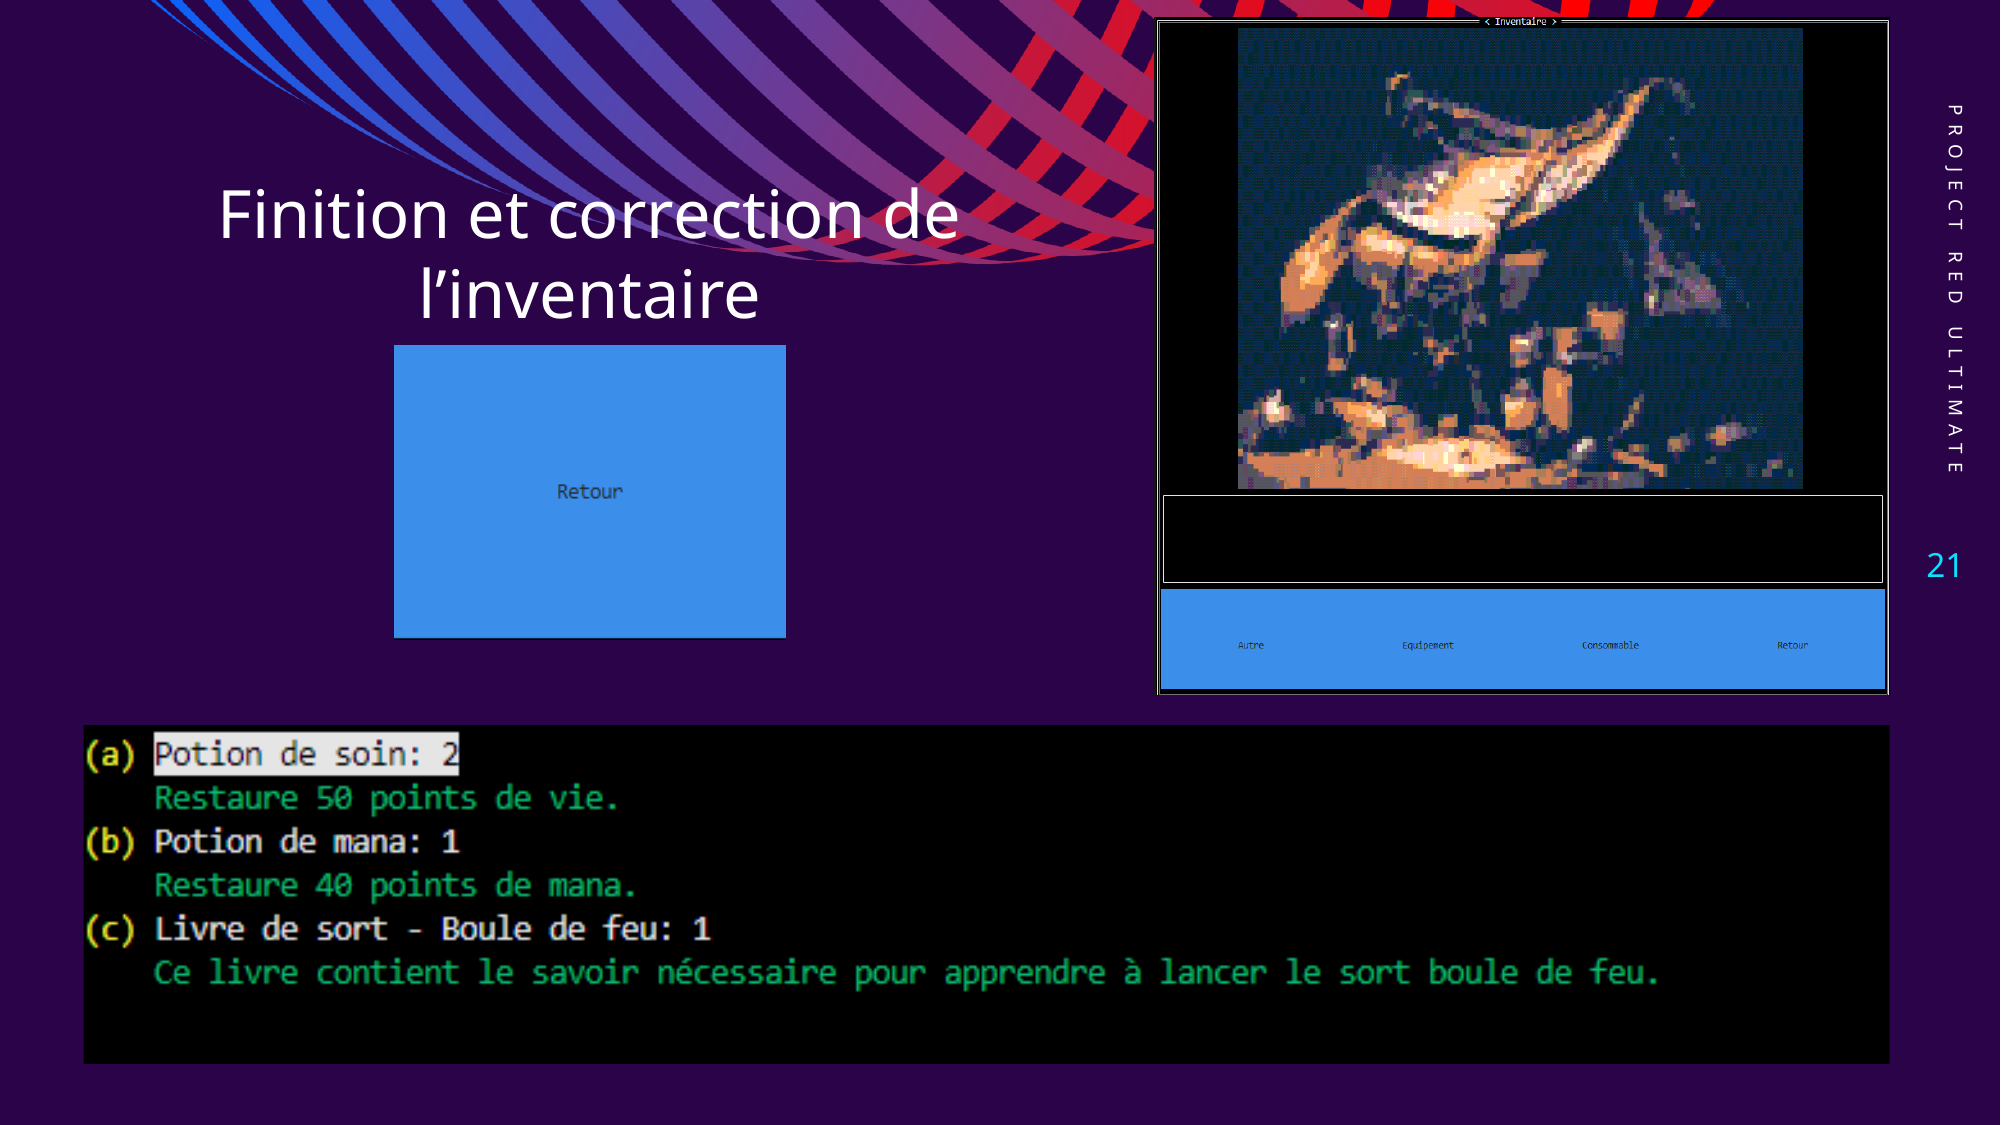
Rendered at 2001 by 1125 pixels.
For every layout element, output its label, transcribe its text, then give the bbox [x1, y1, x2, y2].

text_box Finition et correction de l’inventaire [83, 164, 1097, 340]
slide_number 21 [1890, 519, 1980, 615]
picture [0, 0, 2000, 1125]
footer PROJECT RED ULTIMATE [1926, 33, 1987, 489]
